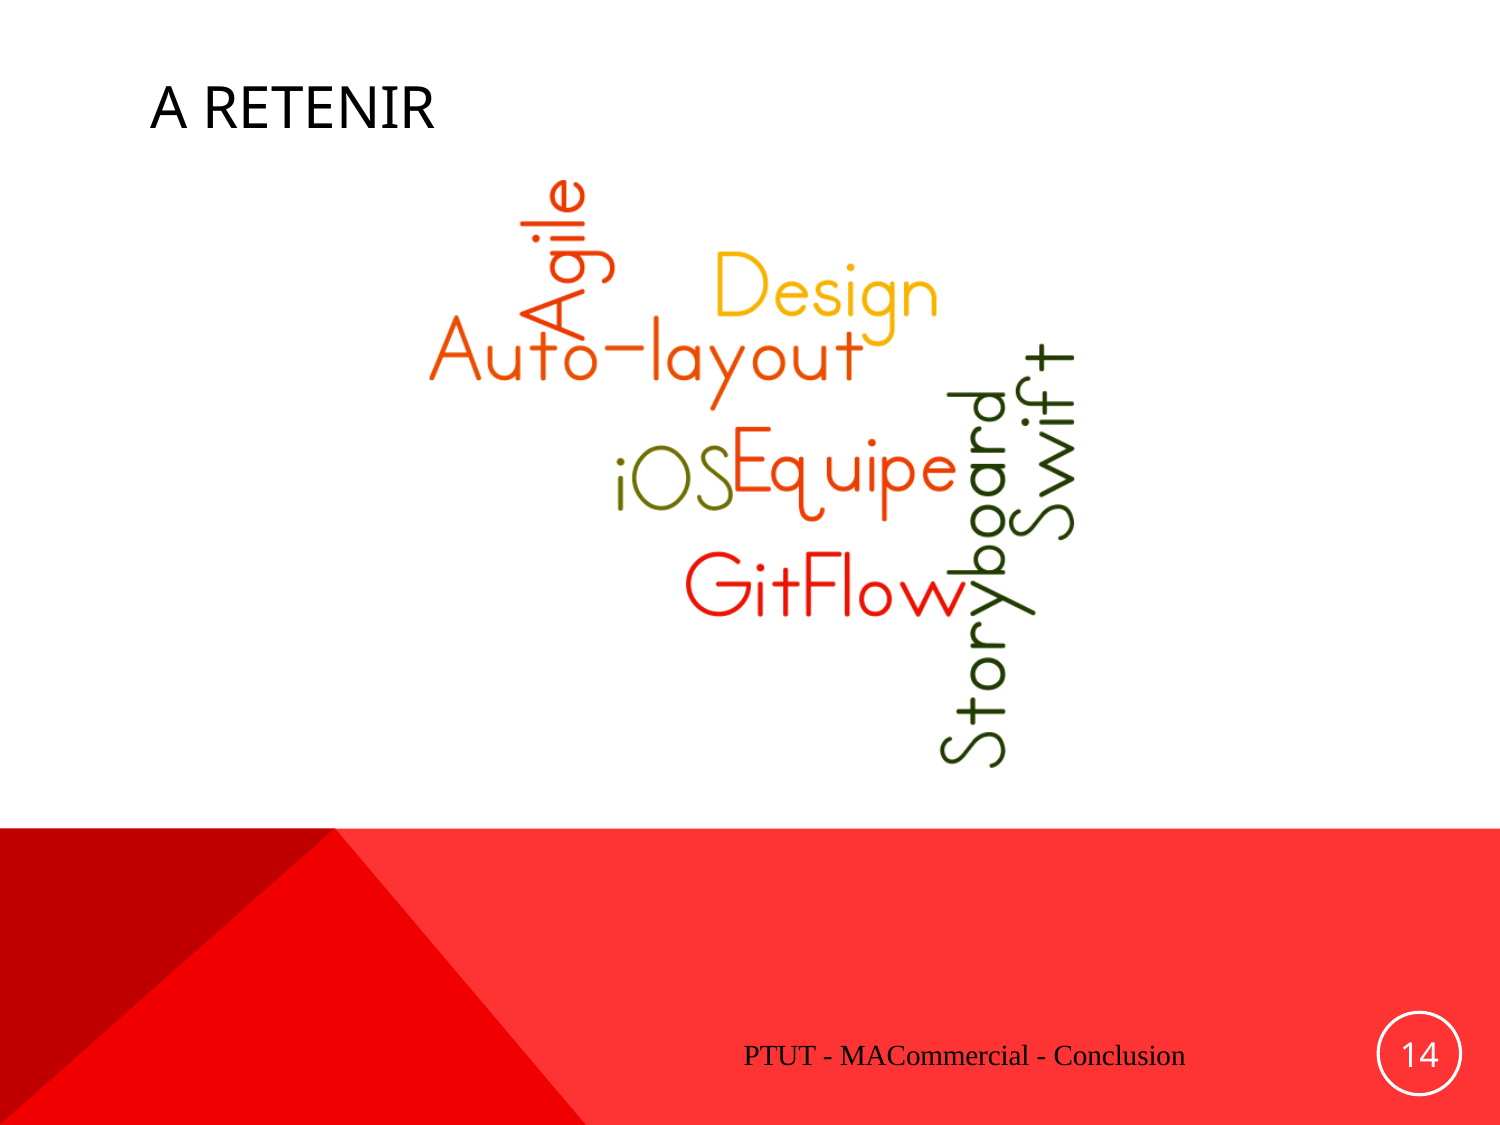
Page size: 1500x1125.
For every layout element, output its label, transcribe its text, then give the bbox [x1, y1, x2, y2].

slide_number 14 [1376, 1010, 1463, 1097]
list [298, 180, 1206, 768]
title A retenir [135, 60, 1369, 150]
footer PTUT - MACommercial - Conclusion [577, 1031, 1352, 1076]
